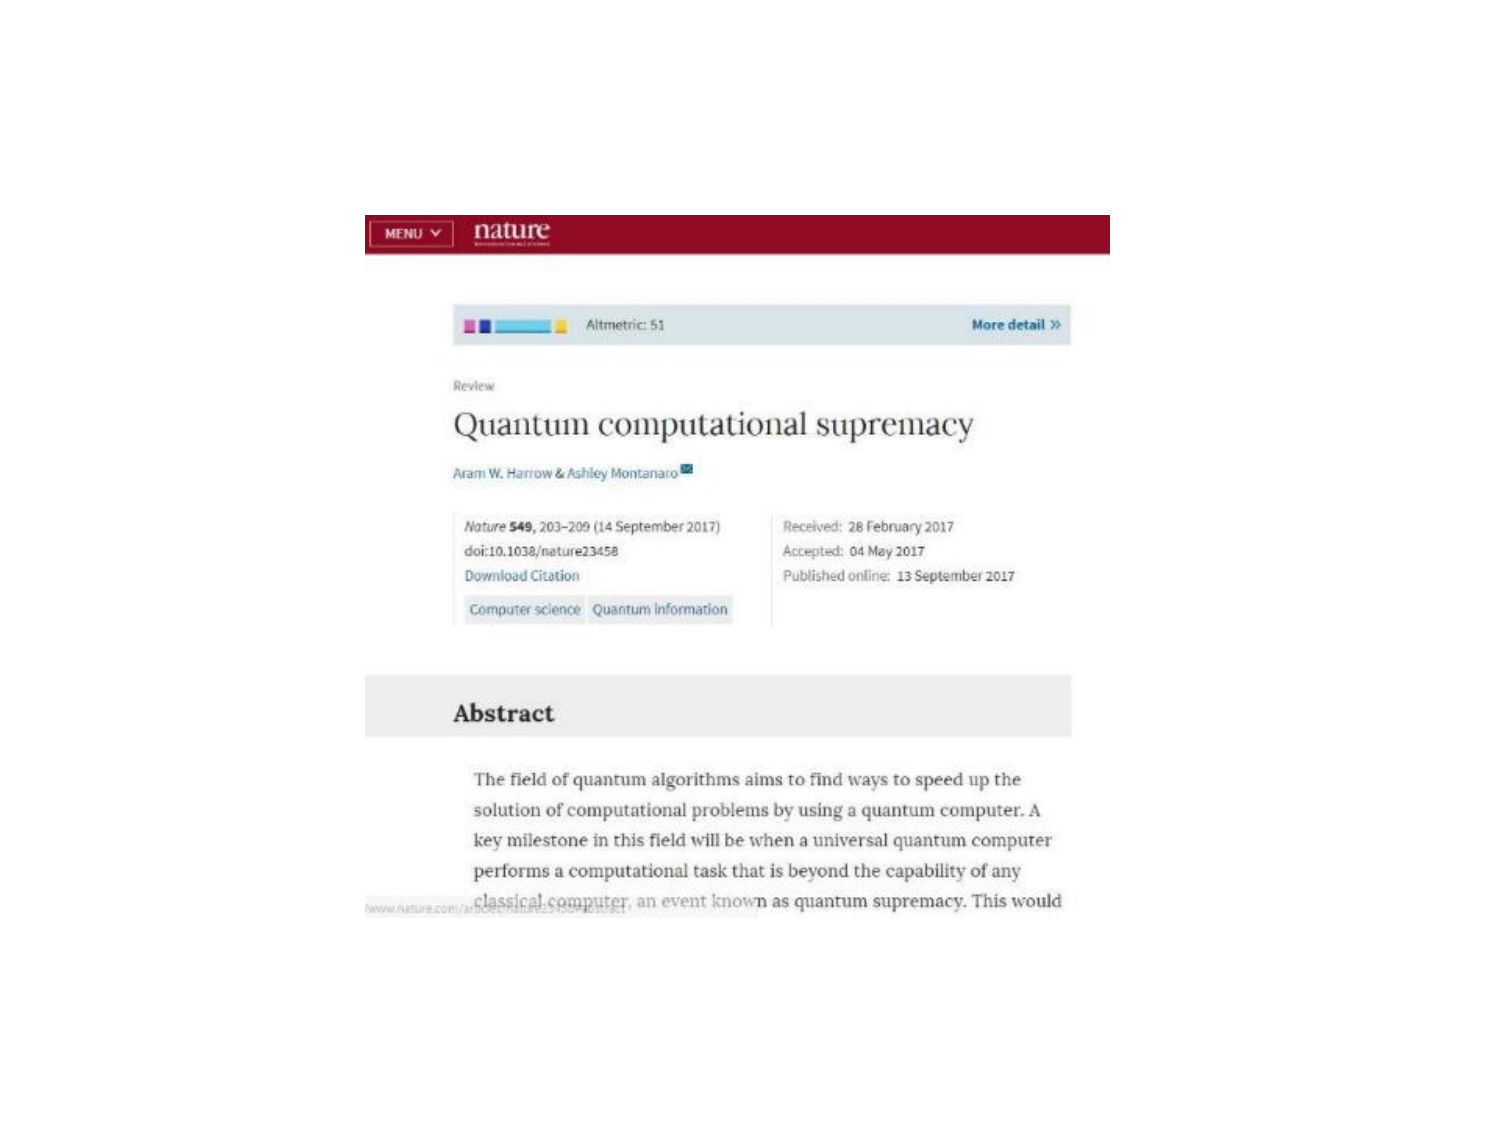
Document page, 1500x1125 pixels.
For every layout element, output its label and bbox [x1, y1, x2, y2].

list [365, 215, 1110, 918]
